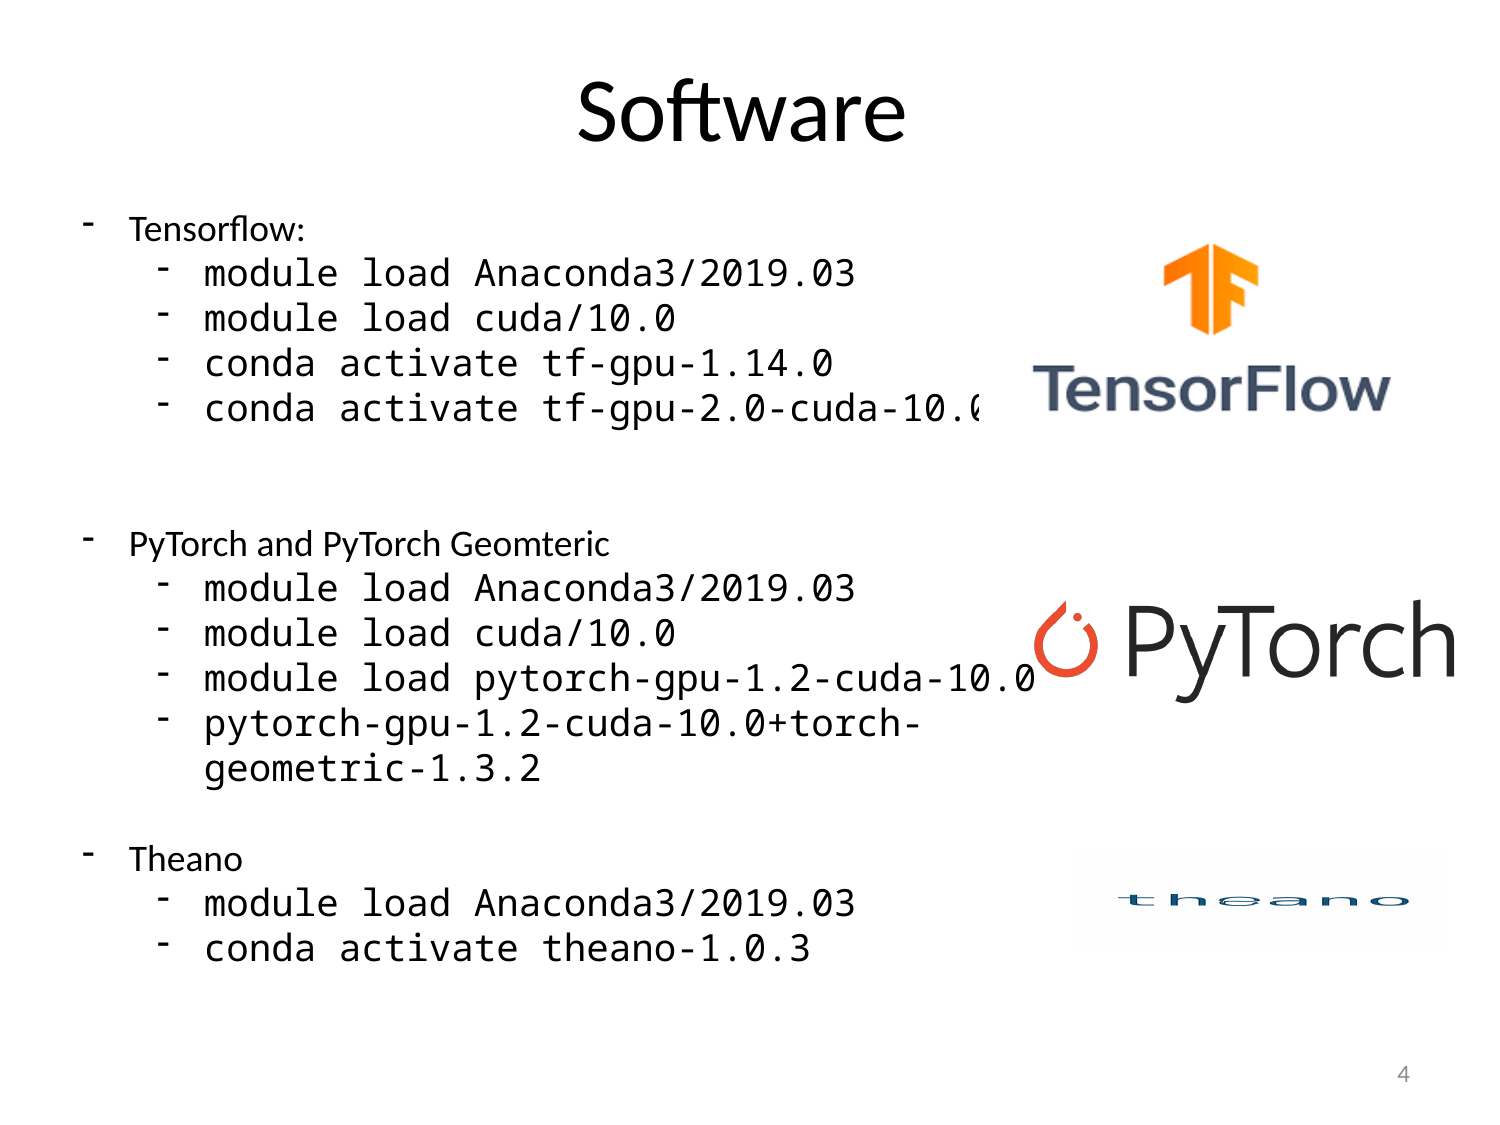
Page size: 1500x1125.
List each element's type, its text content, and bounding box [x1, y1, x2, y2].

title Software [67, 10, 1418, 196]
picture [1077, 852, 1449, 949]
picture [979, 197, 1444, 457]
text_box Tensorflow: module load Anaconda3/2019.03 module load cuda/10.0 conda activate tf-gpu-1.14.0 conda activate tf-gpu-2.0-cuda-10.0 PyTorch and PyTorch Geomteric module load Anaconda3/2019.03 module load cuda/10.0 module load pytorch-gpu-1.2-cuda-10.0 pytorch-gpu-1.2-cuda-10.0+torch-geometric-1.3.2 Theano module load Anaconda3/2019.03 conda activate theano-1.0.3 [67, 196, 1078, 1112]
slide_number 4 [1078, 1042, 1425, 1103]
picture [979, 598, 1500, 705]
